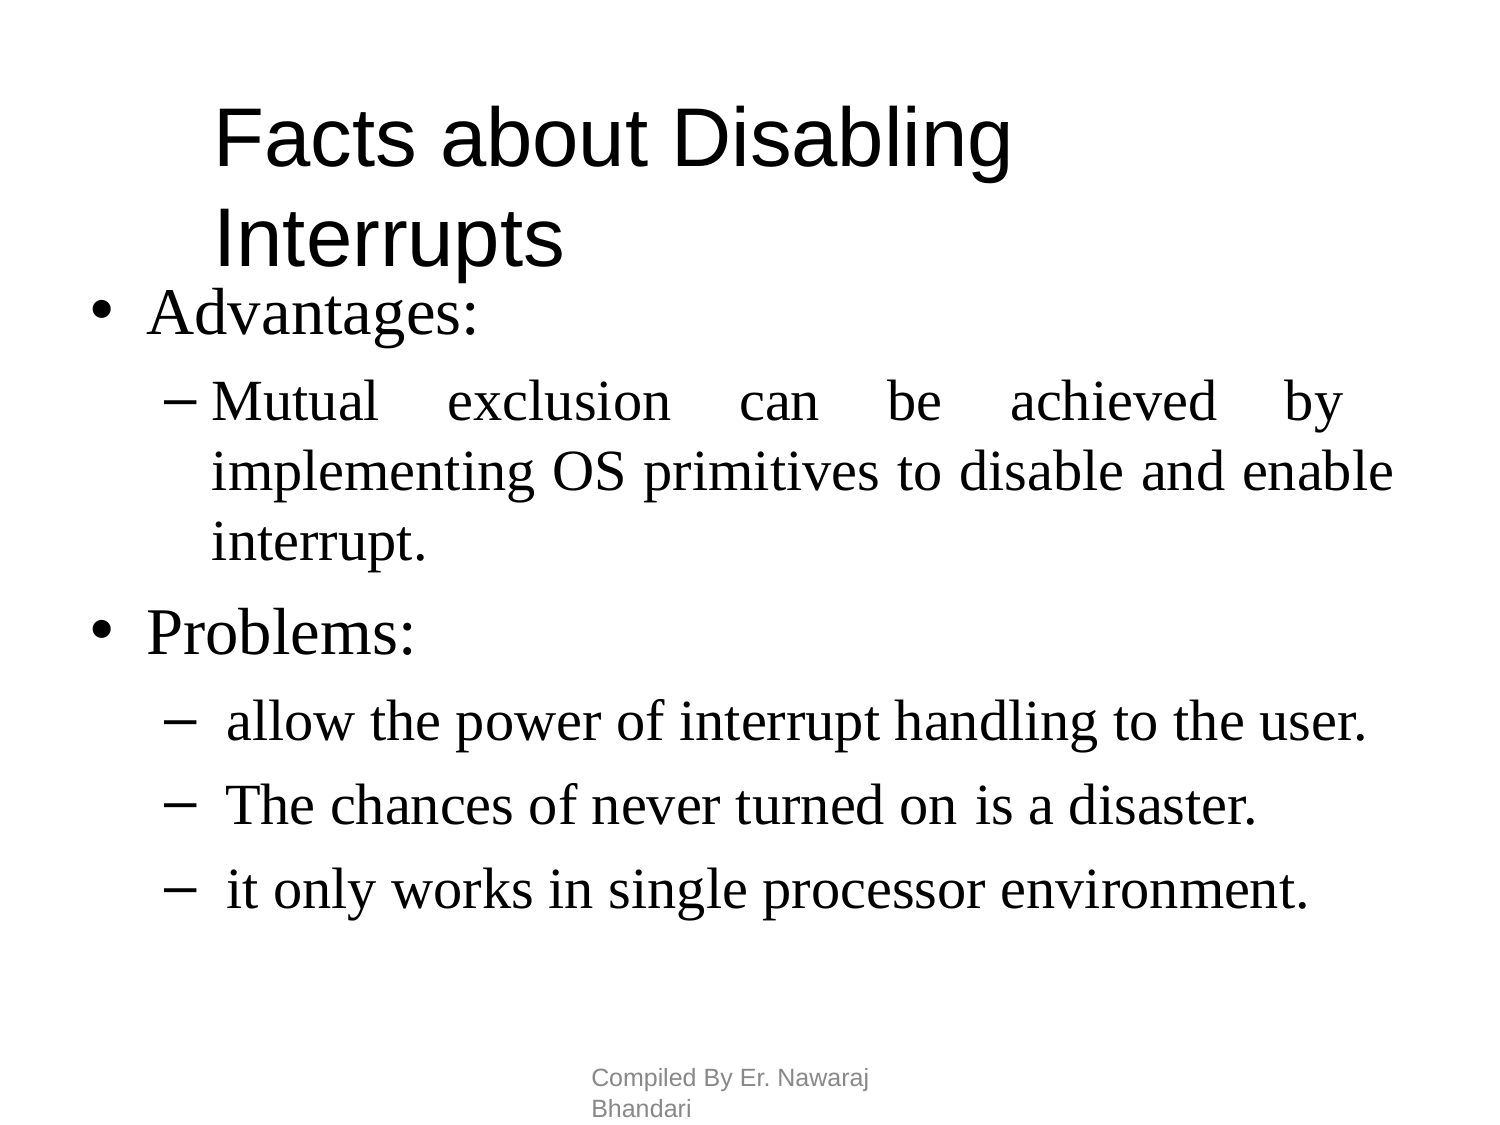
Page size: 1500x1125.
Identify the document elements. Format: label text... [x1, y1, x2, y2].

footer Compiled By Er. Nawaraj Bhandari [589, 1060, 911, 1125]
title Facts about Disabling Interrupts [211, 81, 1289, 249]
text_box Advantages: Mutual exclusion can be achieved by implementing OS primitives to disable and enable interrupt. Problems: allow the power of interrupt handling to the user. The chances of never turned on is a disaster. it only works in single processor environment. [87, 249, 1413, 920]
